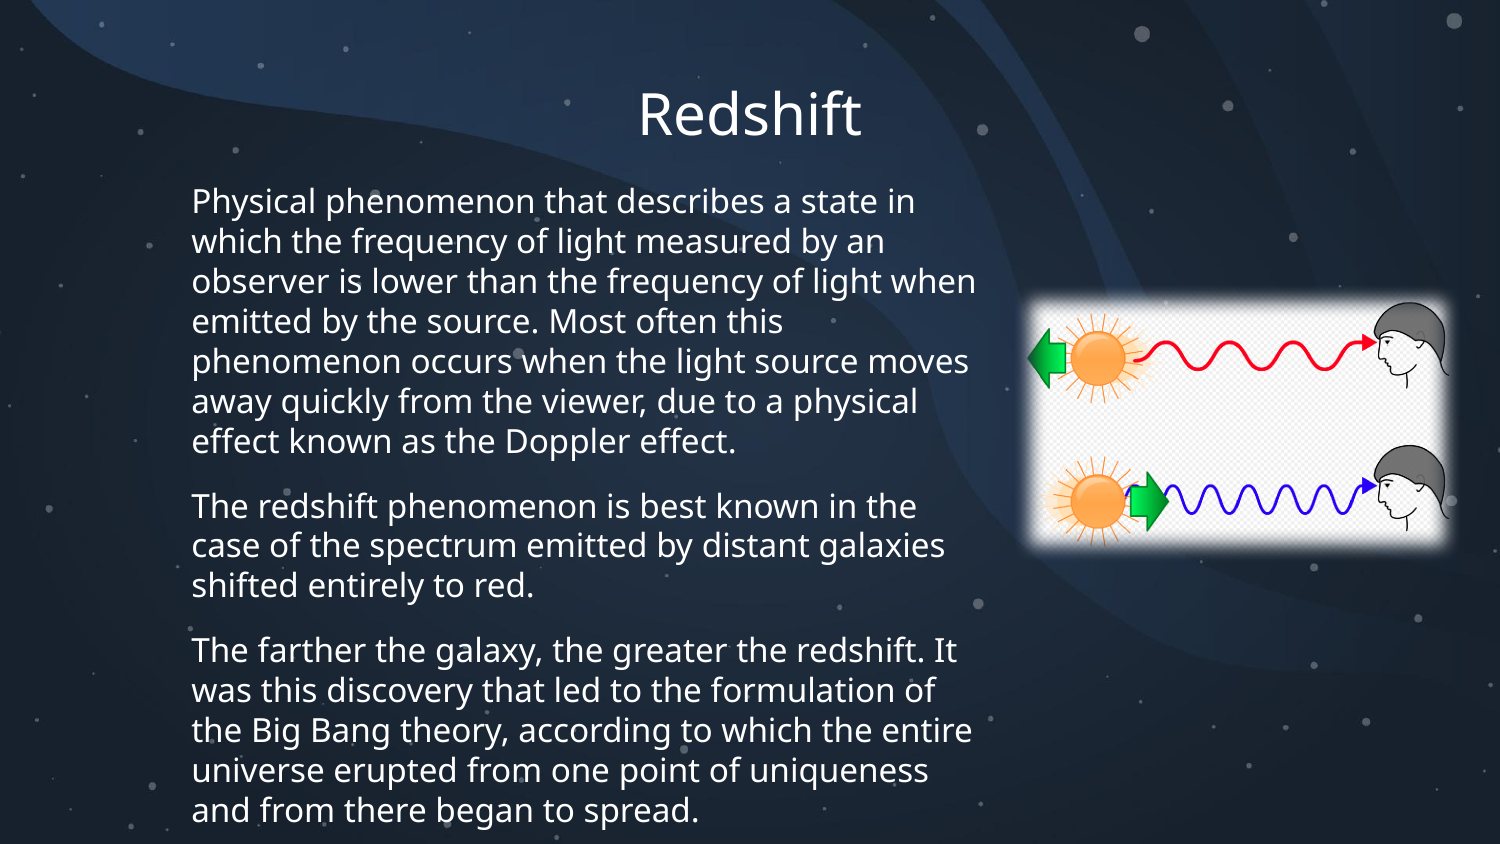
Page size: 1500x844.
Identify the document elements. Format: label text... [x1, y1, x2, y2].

title Redshift [51, 62, 1449, 157]
picture [0, 0, 1500, 844]
list Physical phenomenon that describes a state in which the frequency of light measured by an observer is lower than the frequency of light when emitted by the source. Most often this phenomenon occurs when the light source moves away quickly from the viewer, due to a physical effect known as the Doppler effect. The redshift phenomenon is best known in the case of the spectrum emitted by distant galaxies shifted entirely to red. The farther the galaxy, the greater the redshift. It was this discovery that led to the formulation of the Big Bang theory, according to which the entire universe erupted from one point of uniqueness and from there began to spread. [153, 165, 1000, 785]
